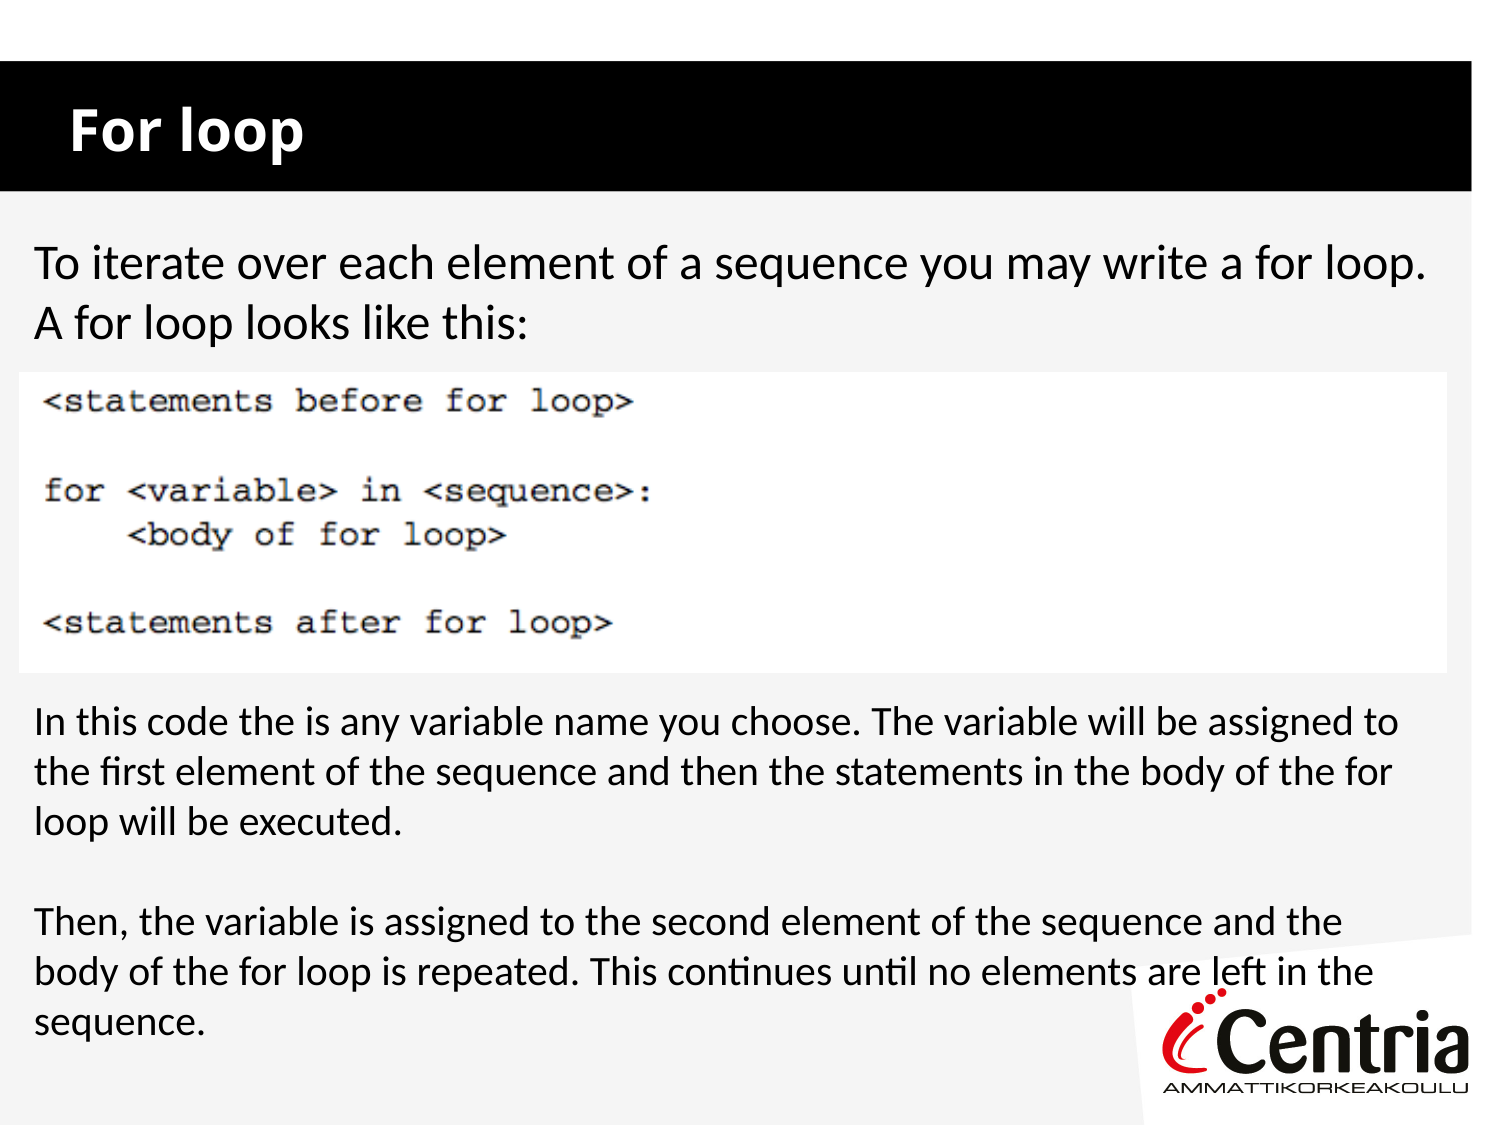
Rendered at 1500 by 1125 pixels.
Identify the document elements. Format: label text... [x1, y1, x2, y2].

text_box To iterate over each element of a sequence you may write a for loop. A for loop looks like this: [19, 222, 1447, 358]
picture [0, 0, 1500, 1125]
text_box In this code the is any variable name you choose. The variable will be assigned to the first element of the sequence and then the statements in the body of the for loop will be executed. Then, the variable is assigned to the second element of the sequence and the body of the for loop is repeated. This continues until no elements are left in the sequence. [19, 686, 1447, 1052]
text_box For loop [54, 65, 1462, 172]
